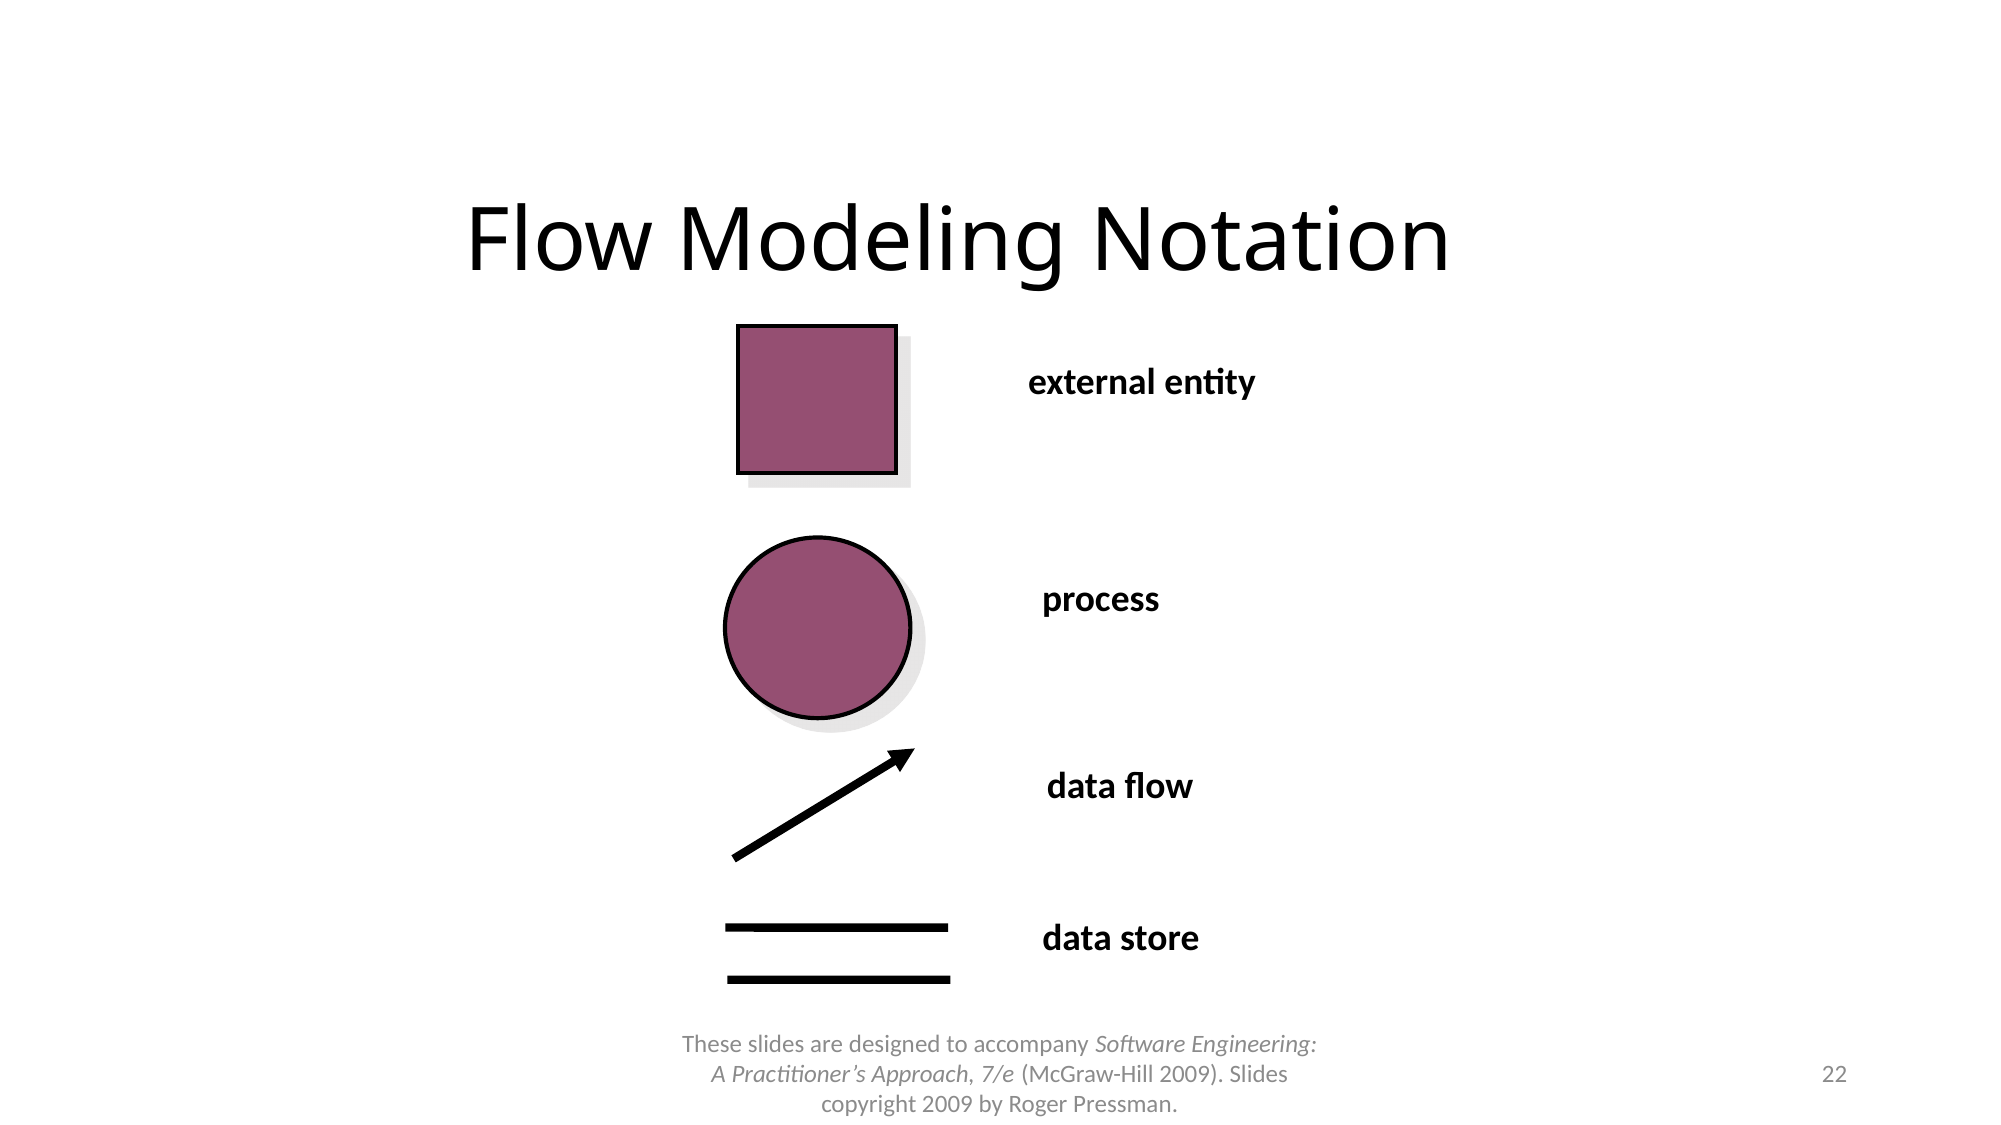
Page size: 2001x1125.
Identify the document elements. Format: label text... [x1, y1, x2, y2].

title Flow Modeling Notation [450, 174, 1510, 310]
text_box data store [1027, 905, 1215, 966]
text_box process [1027, 566, 1175, 627]
text_box external entity [1013, 349, 1272, 410]
footer These slides are designed to accompany Software Engineering: A Practitioner’s Approach, 7/e (McGraw-Hill 2009). Slides copyright 2009 by Roger Pressman. [662, 1042, 1338, 1103]
text_box data flow [1032, 754, 1209, 814]
text_box [724, 537, 911, 719]
slide_number 22 [1412, 1042, 1863, 1103]
text_box [733, 748, 915, 859]
text_box [737, 325, 897, 474]
